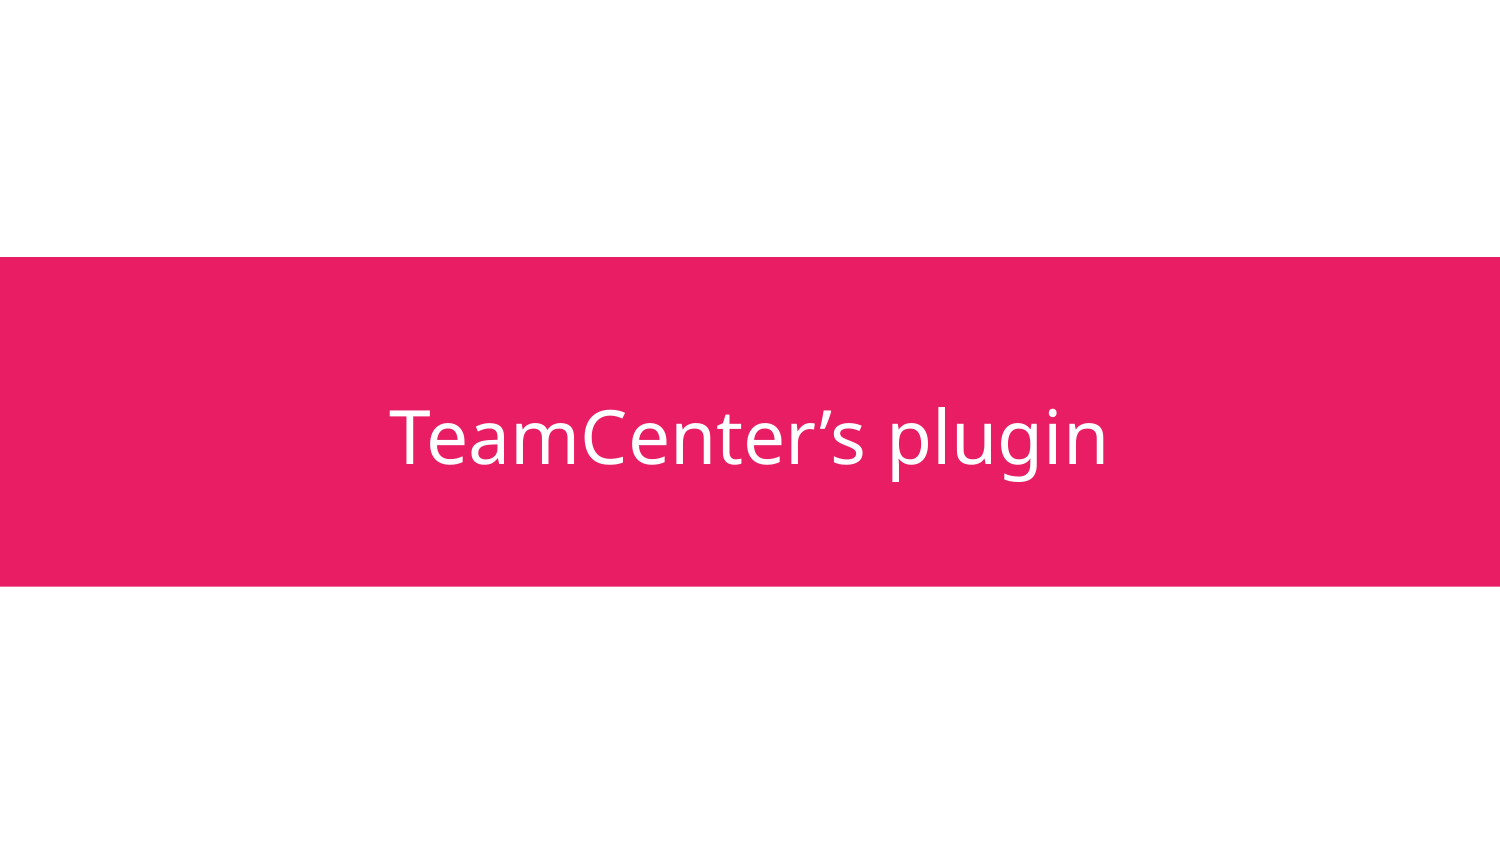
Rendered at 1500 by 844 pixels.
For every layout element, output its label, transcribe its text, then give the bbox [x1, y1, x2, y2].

title TeamCenter’s plugin [70, 309, 1430, 559]
